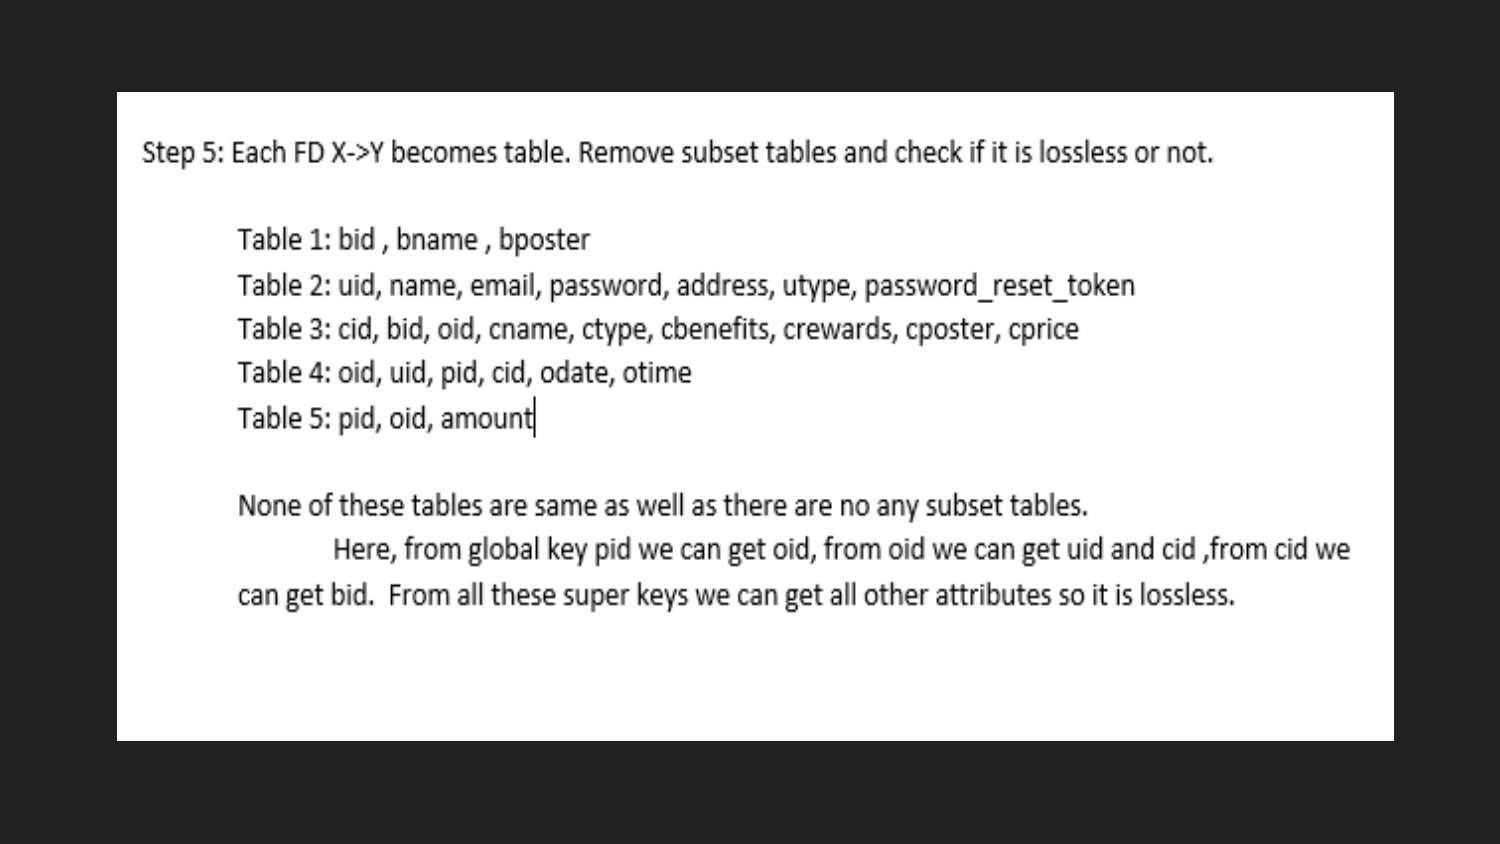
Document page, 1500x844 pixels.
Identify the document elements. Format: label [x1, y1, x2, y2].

picture [117, 92, 1394, 742]
